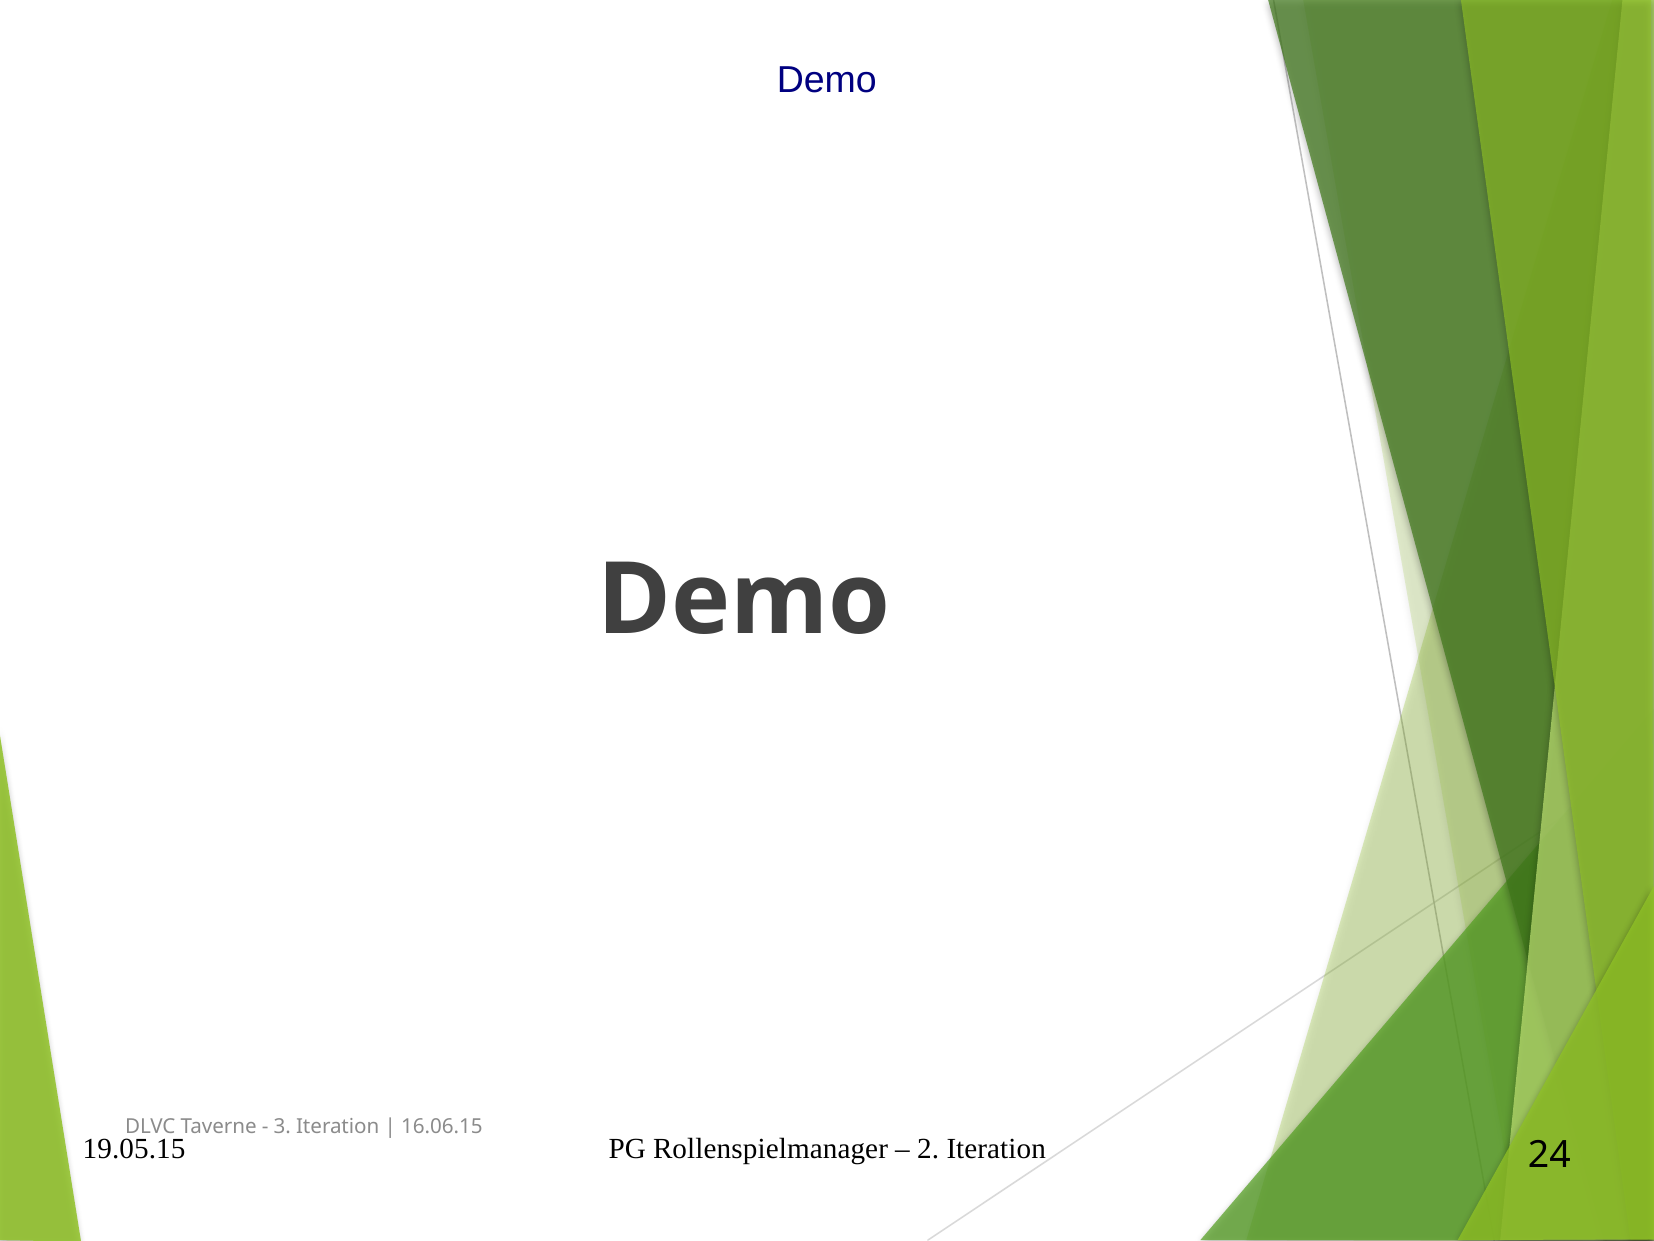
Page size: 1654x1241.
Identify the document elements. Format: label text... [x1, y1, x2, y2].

text_box PG Rollenspielmanager – 2. Iteration [565, 1129, 1090, 1216]
text_box 19.05.15 [82, 1129, 468, 1216]
footer DLVC Taverne - 3. Iteration | 16.06.15 [110, 1092, 947, 1159]
subtitle Demo [0, 226, 1489, 961]
text_box Demo [761, 47, 892, 107]
text_box 24 [1185, 1129, 1571, 1216]
